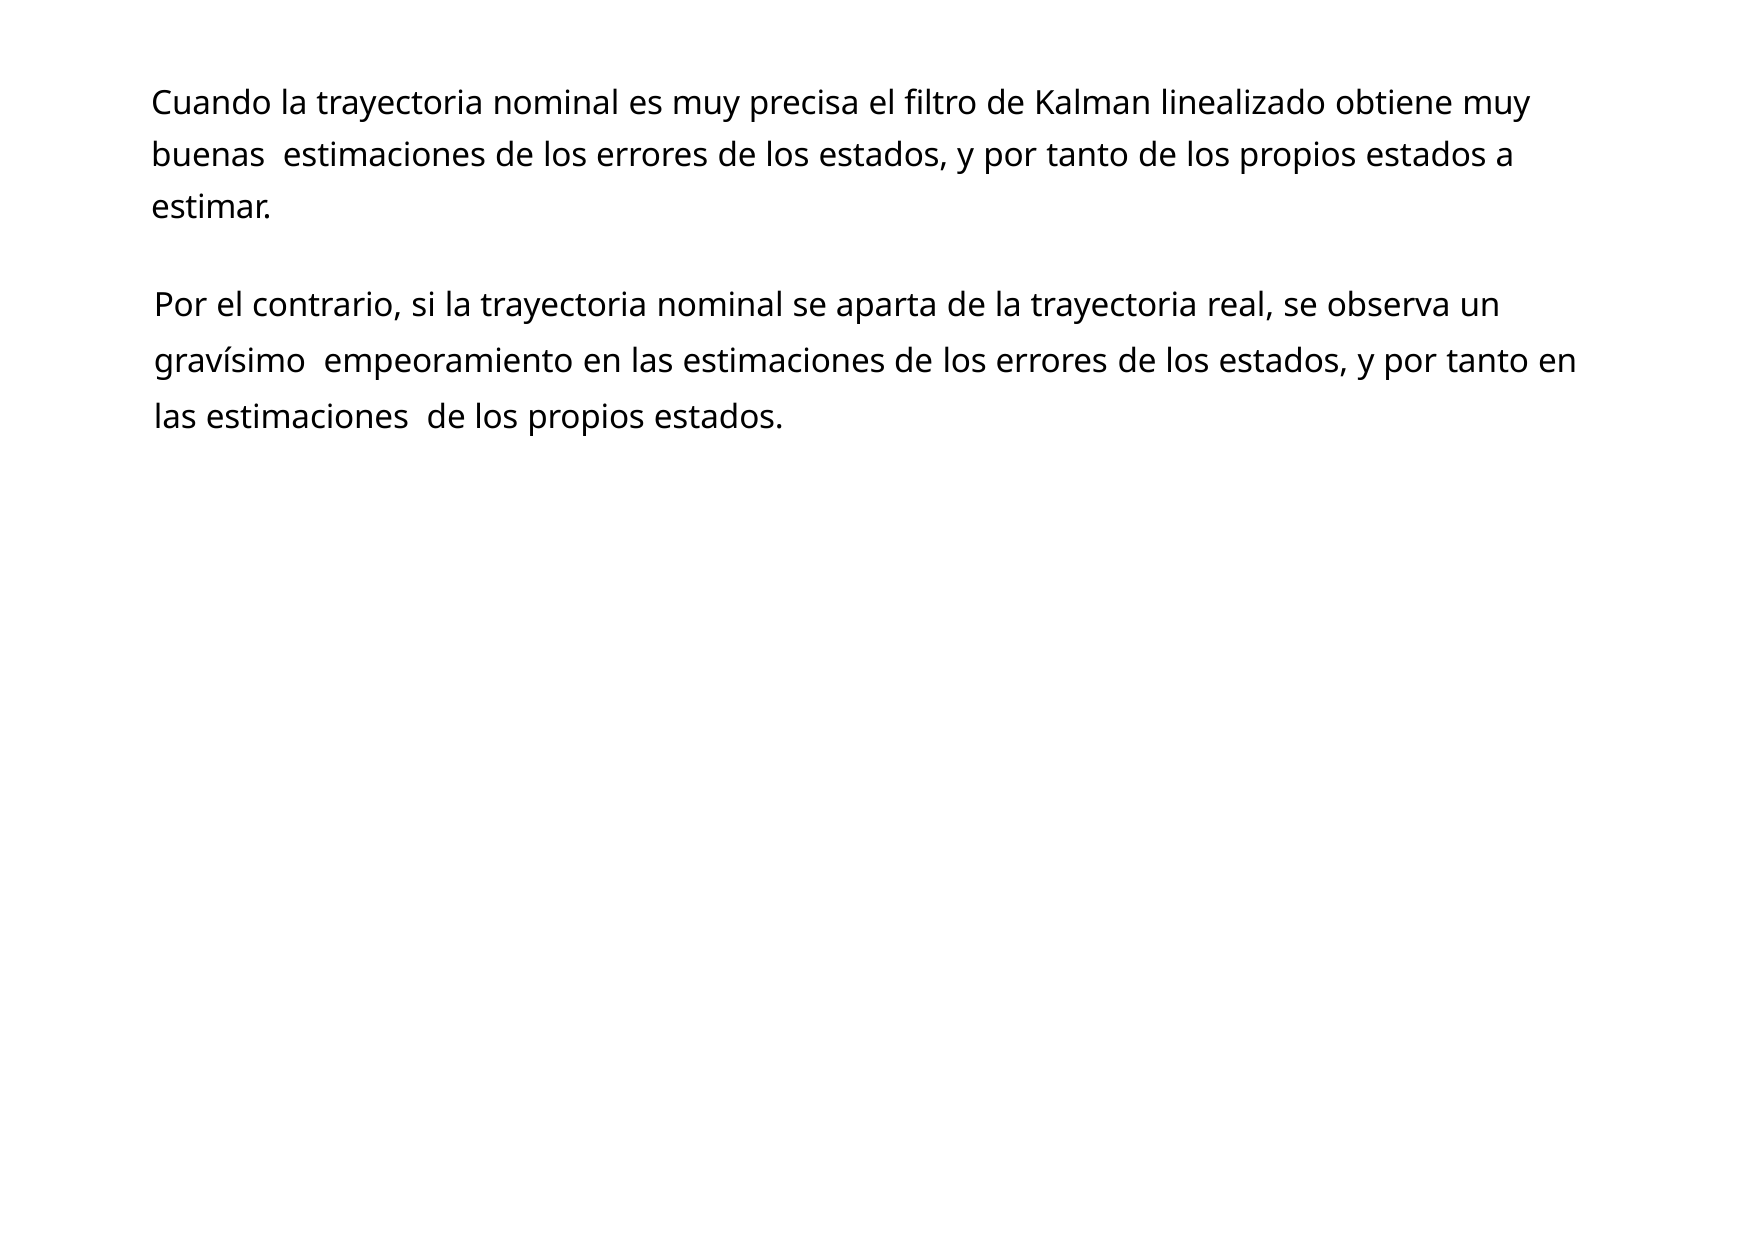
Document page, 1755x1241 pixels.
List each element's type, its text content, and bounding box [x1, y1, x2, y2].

text_box Cuando la trayectoria nominal es muy precisa el filtro de Kalman linealizado obtiene muy buenas estimaciones de los errores de los estados, y por tanto de los propios estados a estimar. Por el contrario, si la trayectoria nominal se aparta de la trayectoria real, se observa un gravísimo empeoramiento en las estimaciones de los errores de los estados, y por tanto en las estimaciones de los propios estados. [149, 66, 1606, 435]
